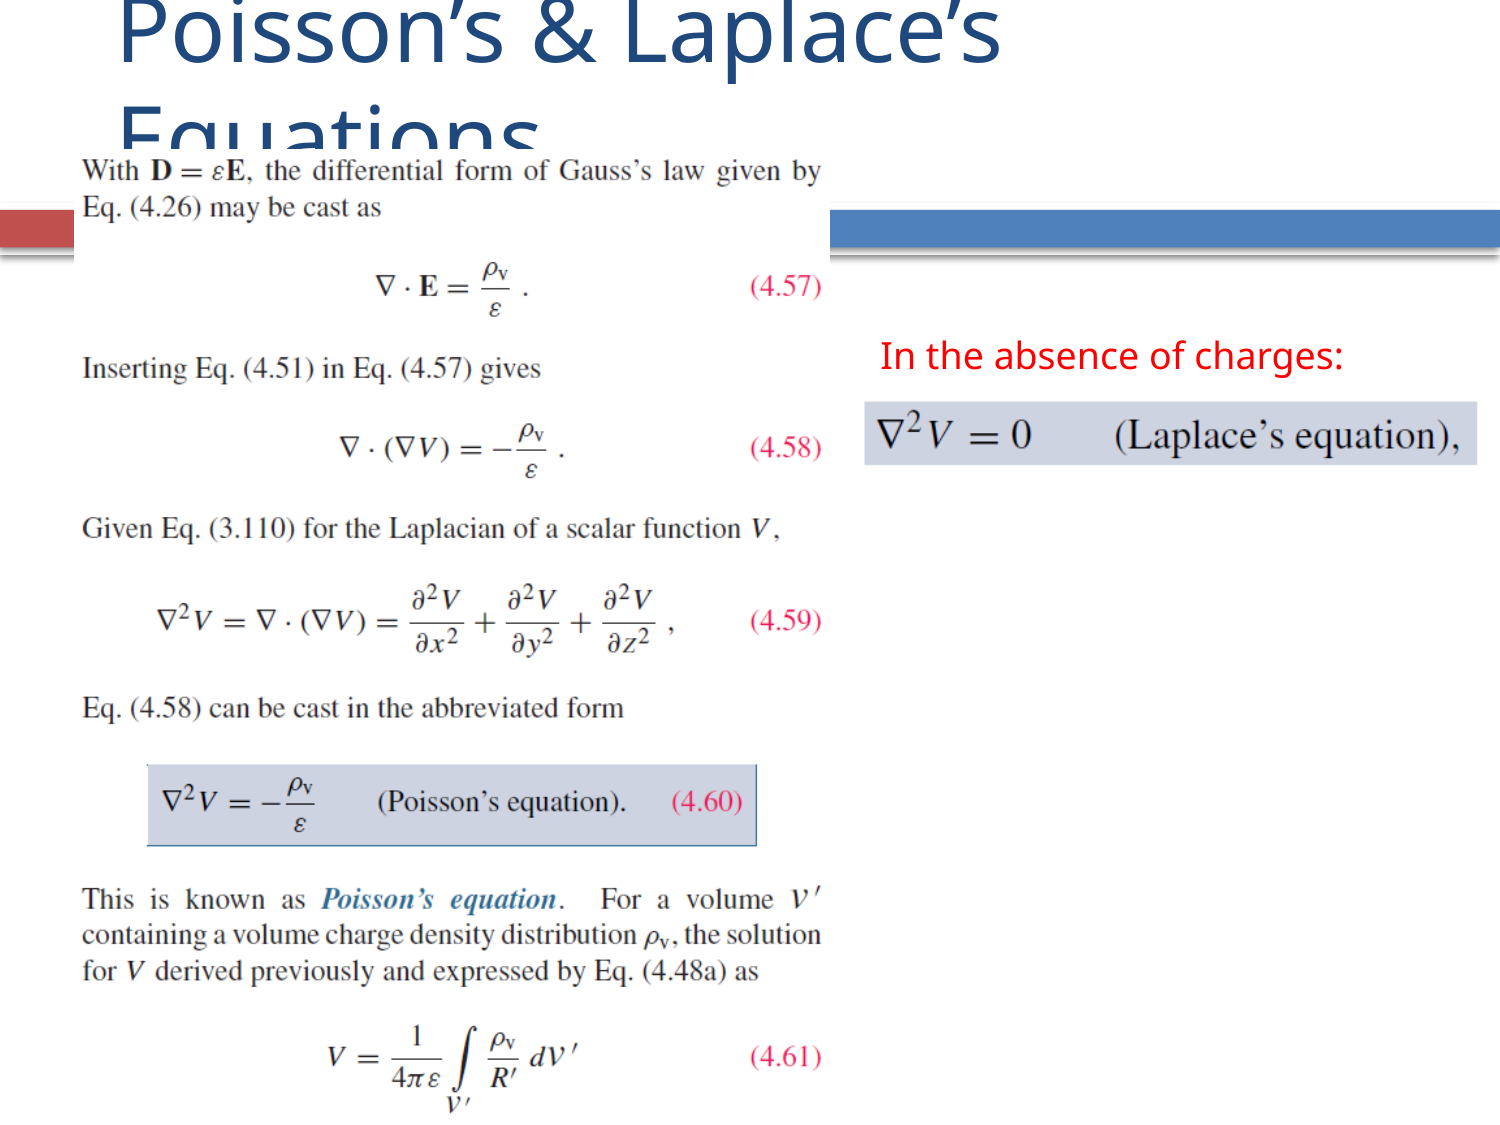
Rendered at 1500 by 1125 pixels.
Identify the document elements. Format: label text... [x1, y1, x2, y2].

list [73, 149, 830, 1125]
text_box In the absence of charges: [865, 324, 1360, 385]
title Poisson’s & Laplace’s Equations [100, 0, 1438, 163]
picture [862, 399, 1480, 468]
